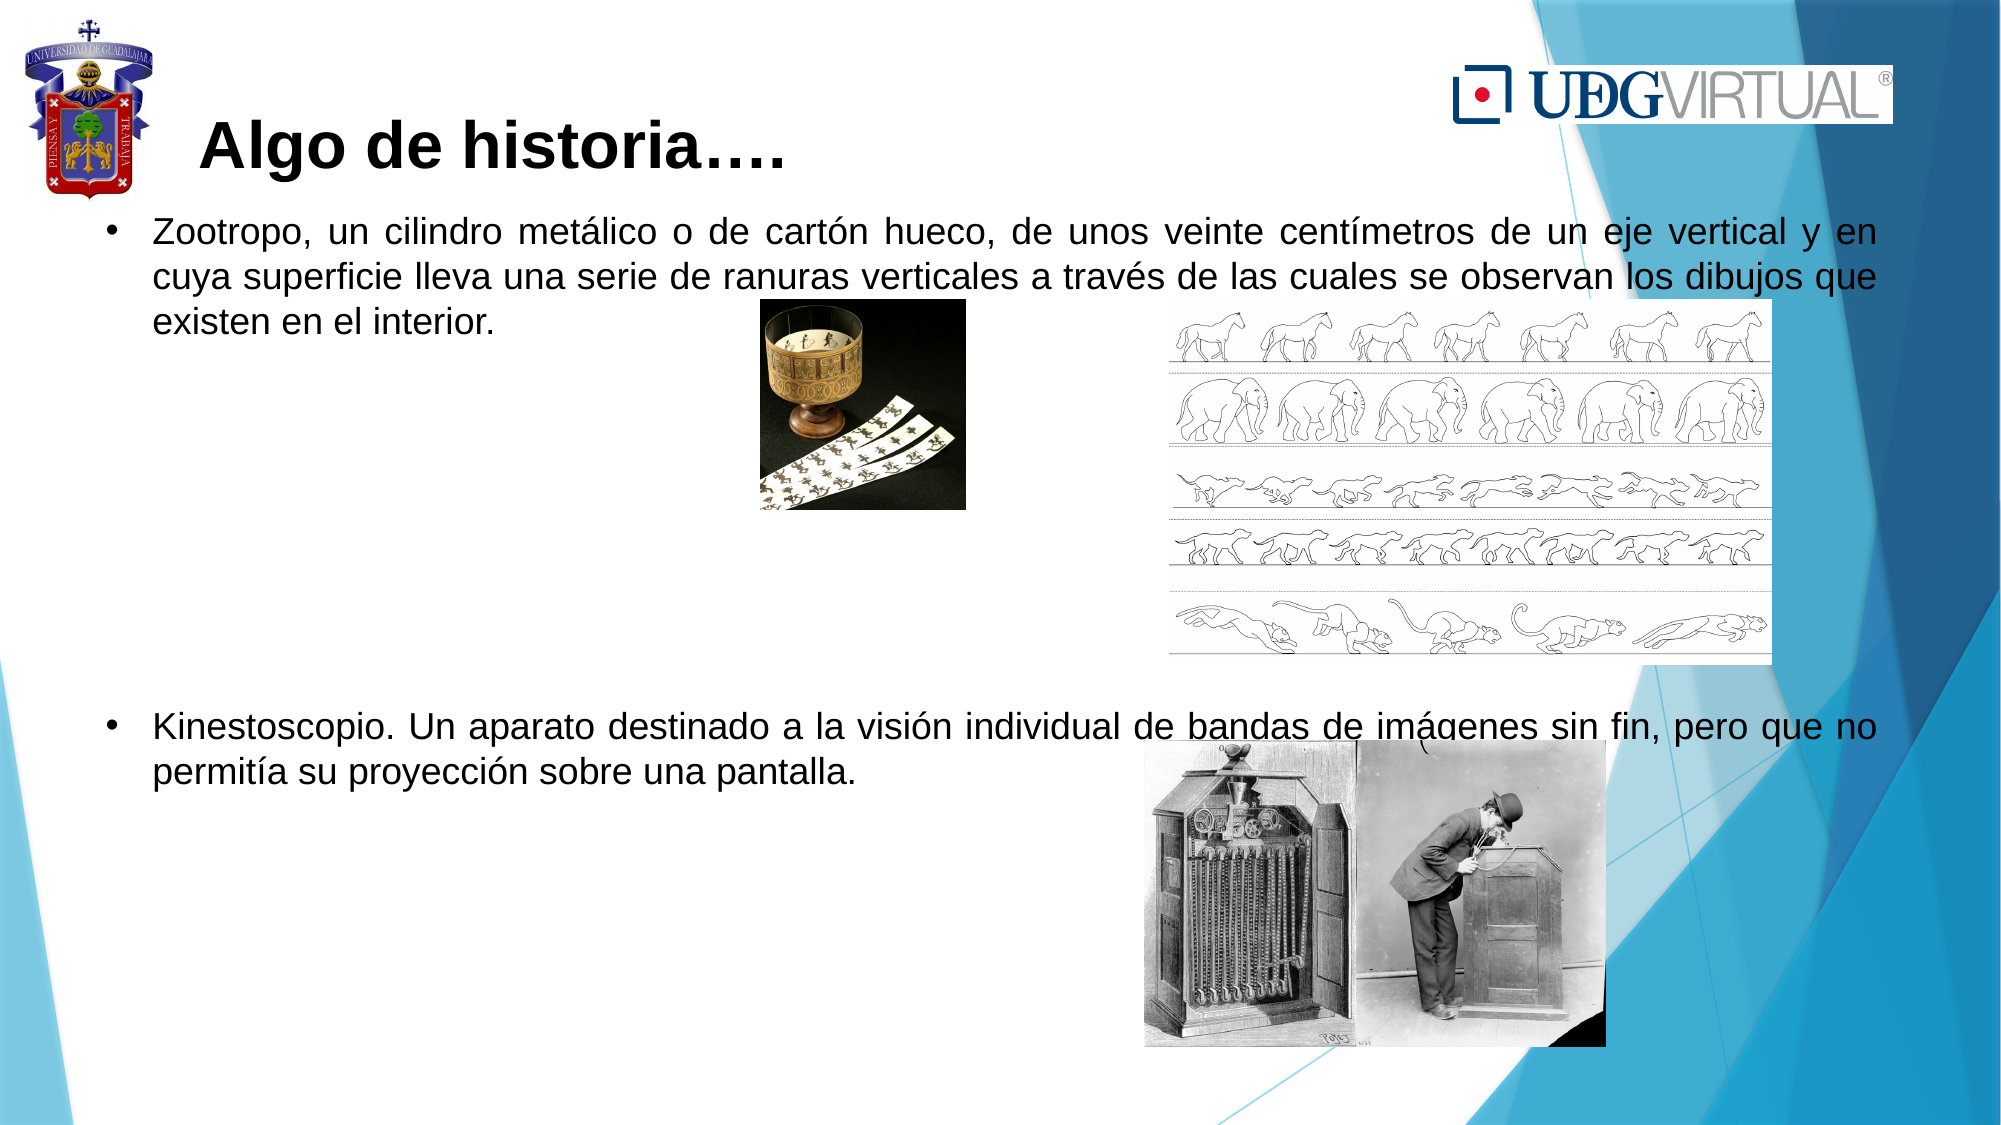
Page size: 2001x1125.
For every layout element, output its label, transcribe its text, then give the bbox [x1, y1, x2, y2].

picture [1143, 739, 1606, 1048]
text_box Algo de historia…. [184, 94, 1893, 190]
picture [1453, 65, 1894, 125]
picture [20, 14, 159, 205]
picture [759, 299, 966, 511]
picture [1168, 299, 1772, 666]
text_box Zootropo, un cilindro metálico o de cartón hueco, de unos veinte centímetros de un eje vertical y en cuya superficie lleva una serie de ranuras verticales a través de las cuales se observan los dibujos que existen en el interior. Kinestoscopio. Un aparato destinado a la visión individual de bandas de imágenes sin fin, pero que no permitía su proyección sobre una pantalla. [90, 199, 1893, 799]
